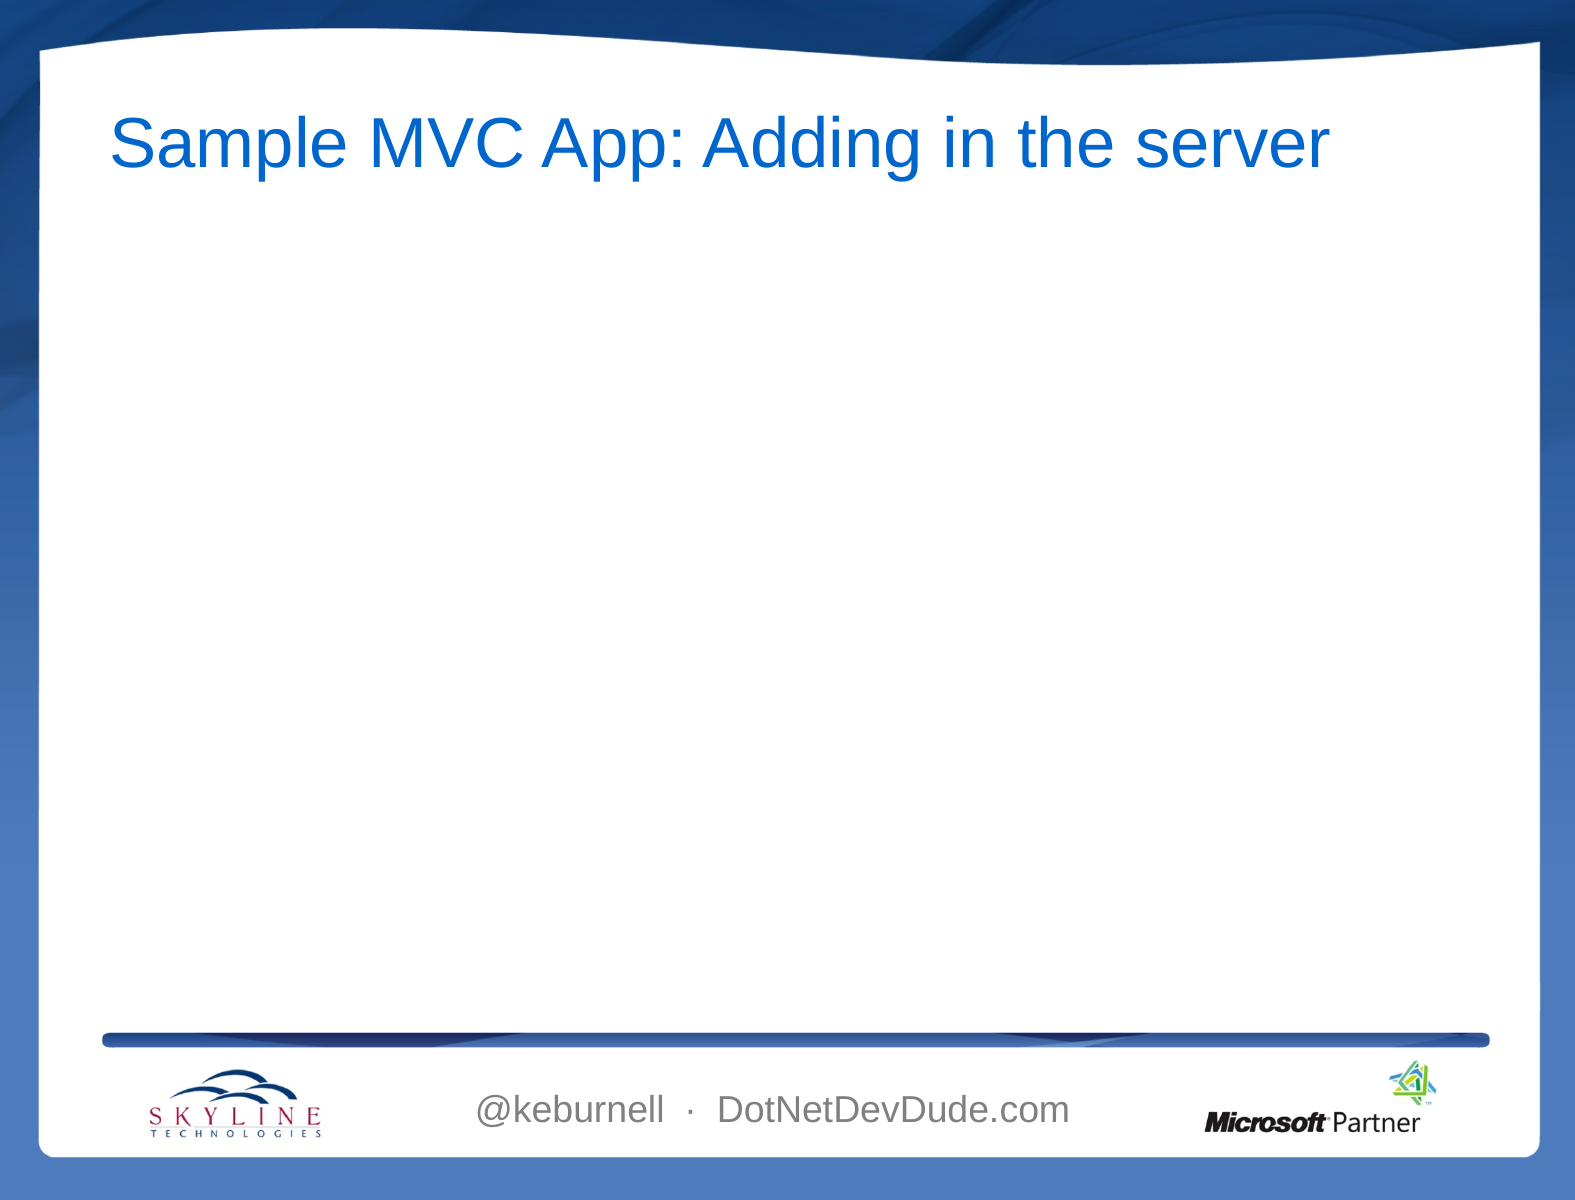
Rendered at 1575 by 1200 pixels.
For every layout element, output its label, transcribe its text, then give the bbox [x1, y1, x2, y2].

picture [0, 0, 1575, 1200]
text_box @keburnell ∙ DotNetDevDude.com [399, 1077, 1146, 1138]
title Sample MVC App: Adding in the server [93, 62, 1495, 218]
